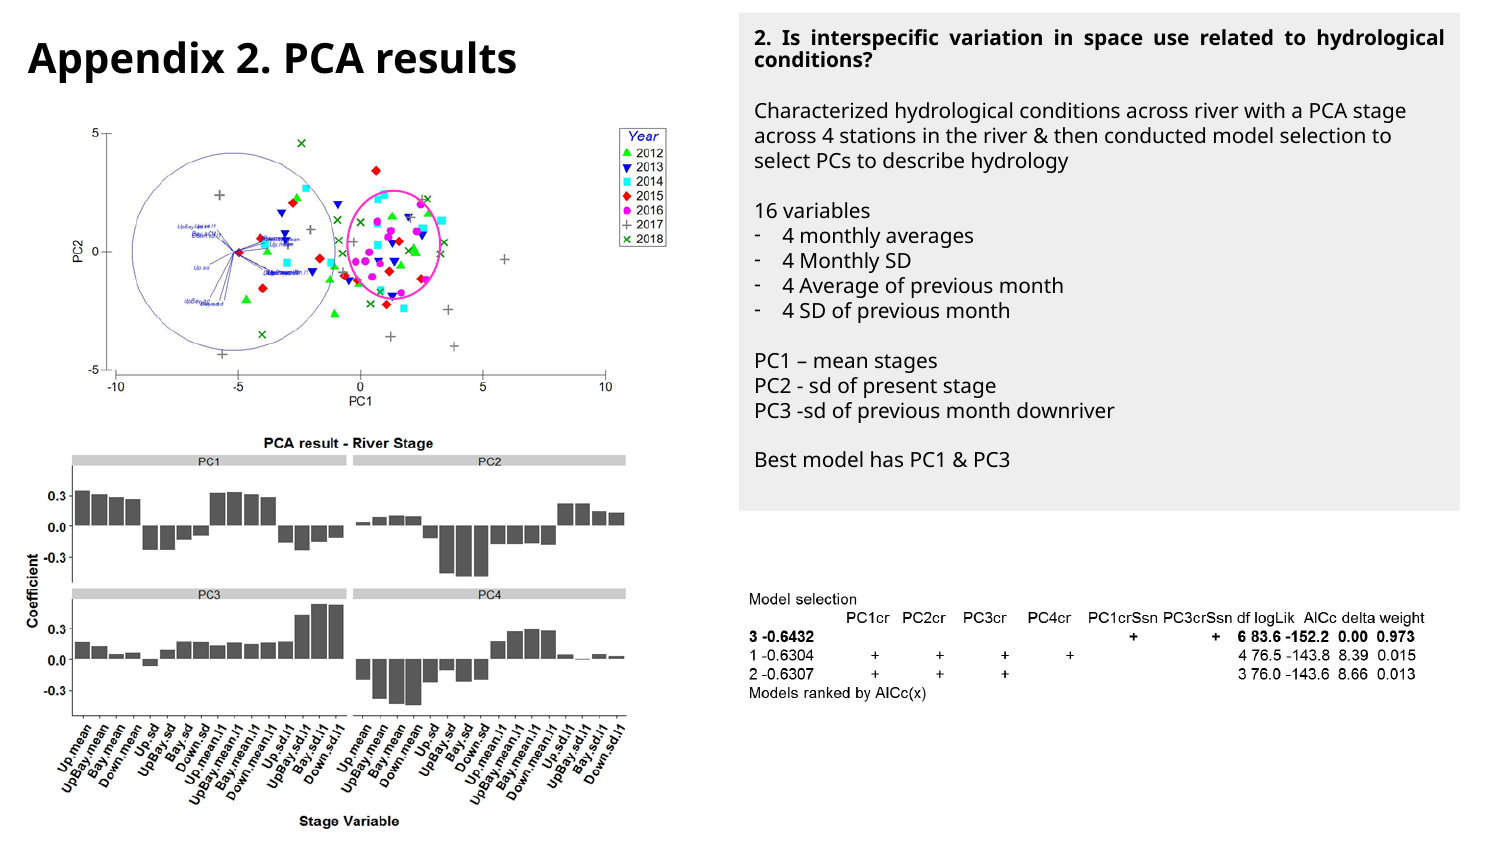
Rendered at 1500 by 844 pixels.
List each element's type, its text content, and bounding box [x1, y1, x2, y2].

picture [738, 581, 1439, 719]
picture [15, 105, 715, 835]
text_box Appendix 2. PCA results [12, 34, 715, 80]
text_box 2. Is interspecific variation in space use related to hydrological conditions? Characterized hydrological conditions across river with a PCA stage across 4 stations in the river & then conducted model selection to select PCs to describe hydrology 16 variables 4 monthly averages 4 Monthly SD 4 Average of previous month 4 SD of previous month PC1 – mean stages PC2 - sd of present stage PC3 -sd of previous month downriver Best model has PC1 & PC3 [739, 12, 1460, 511]
